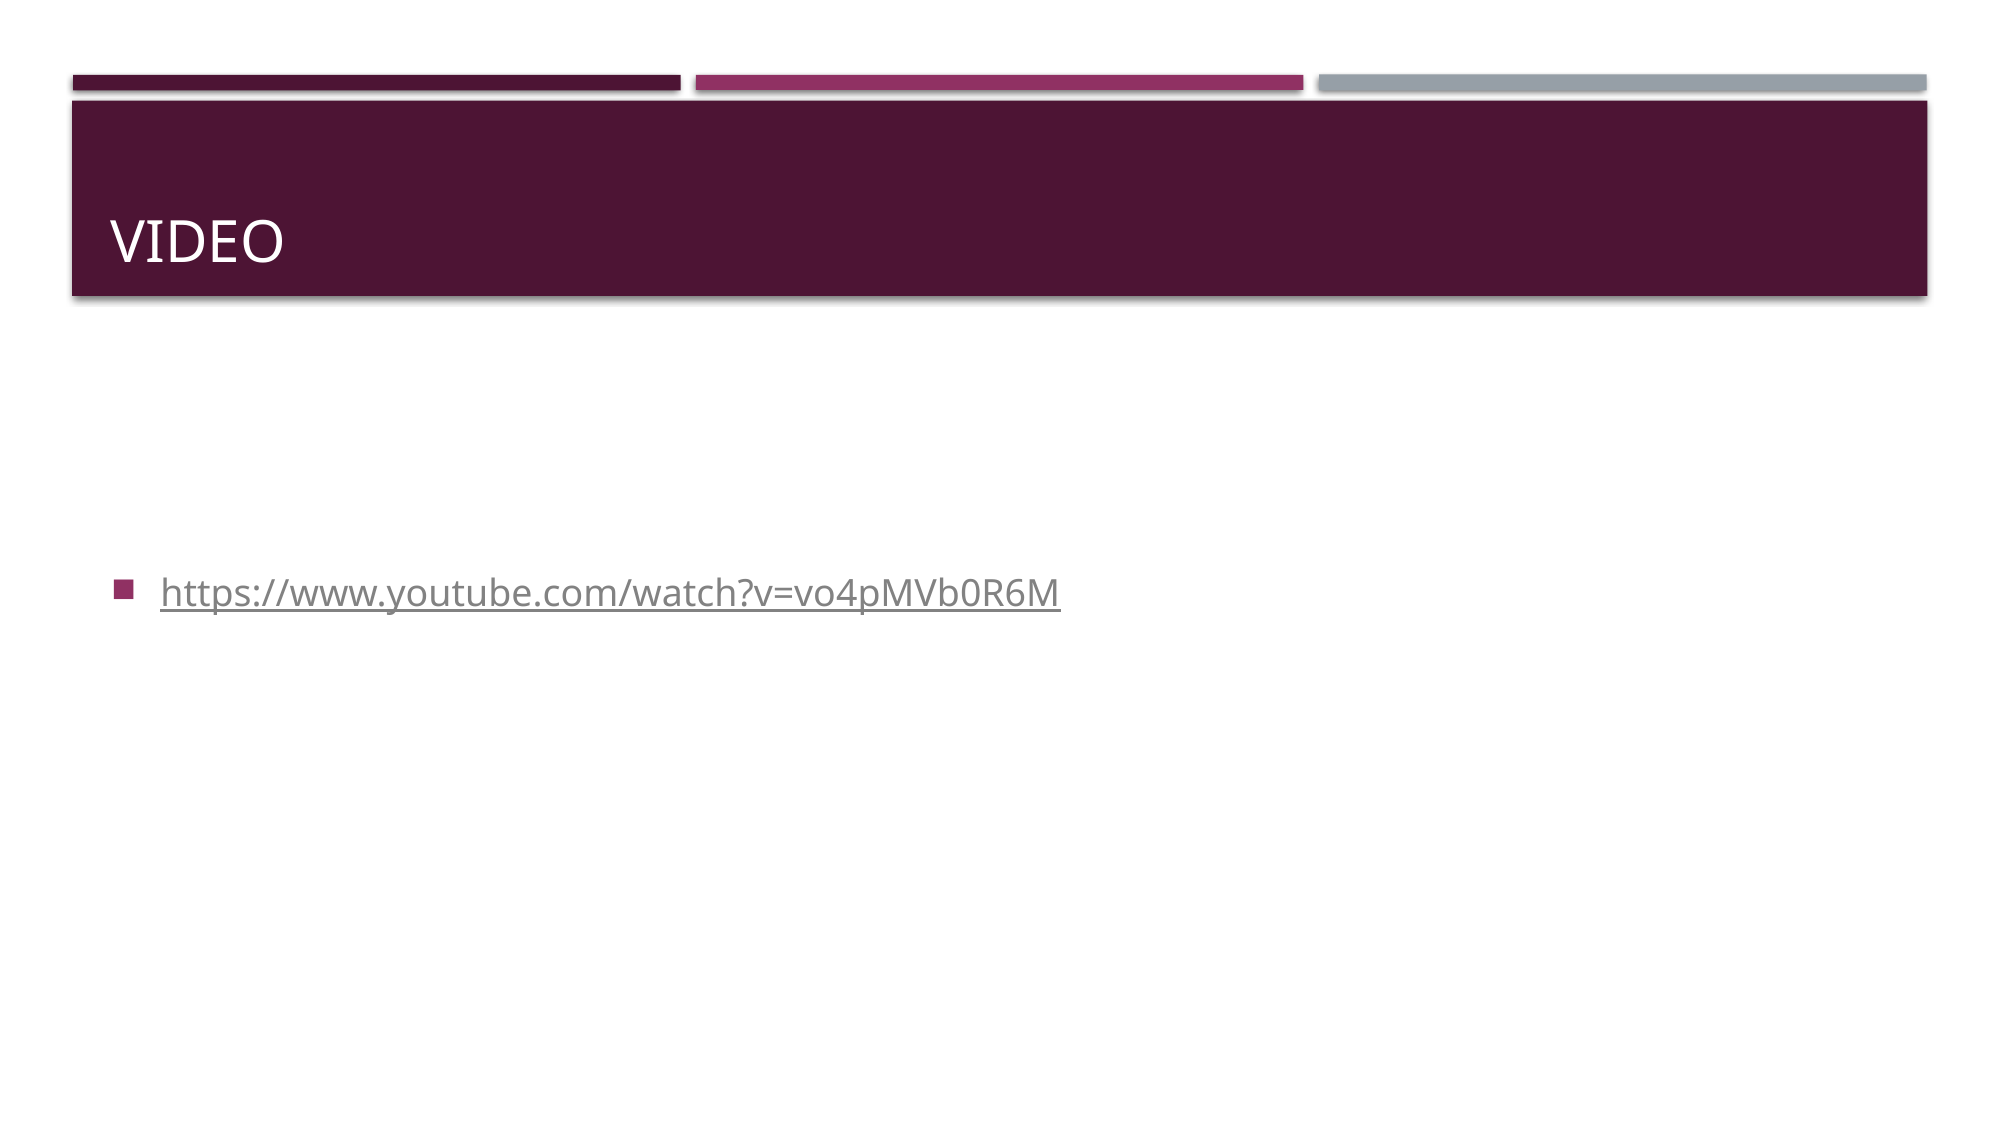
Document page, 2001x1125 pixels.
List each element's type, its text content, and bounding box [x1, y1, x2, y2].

title VIDEO [95, 115, 1905, 282]
list https://www.youtube.com/watch?v=vo4pMVb0R6M [95, 357, 1905, 962]
